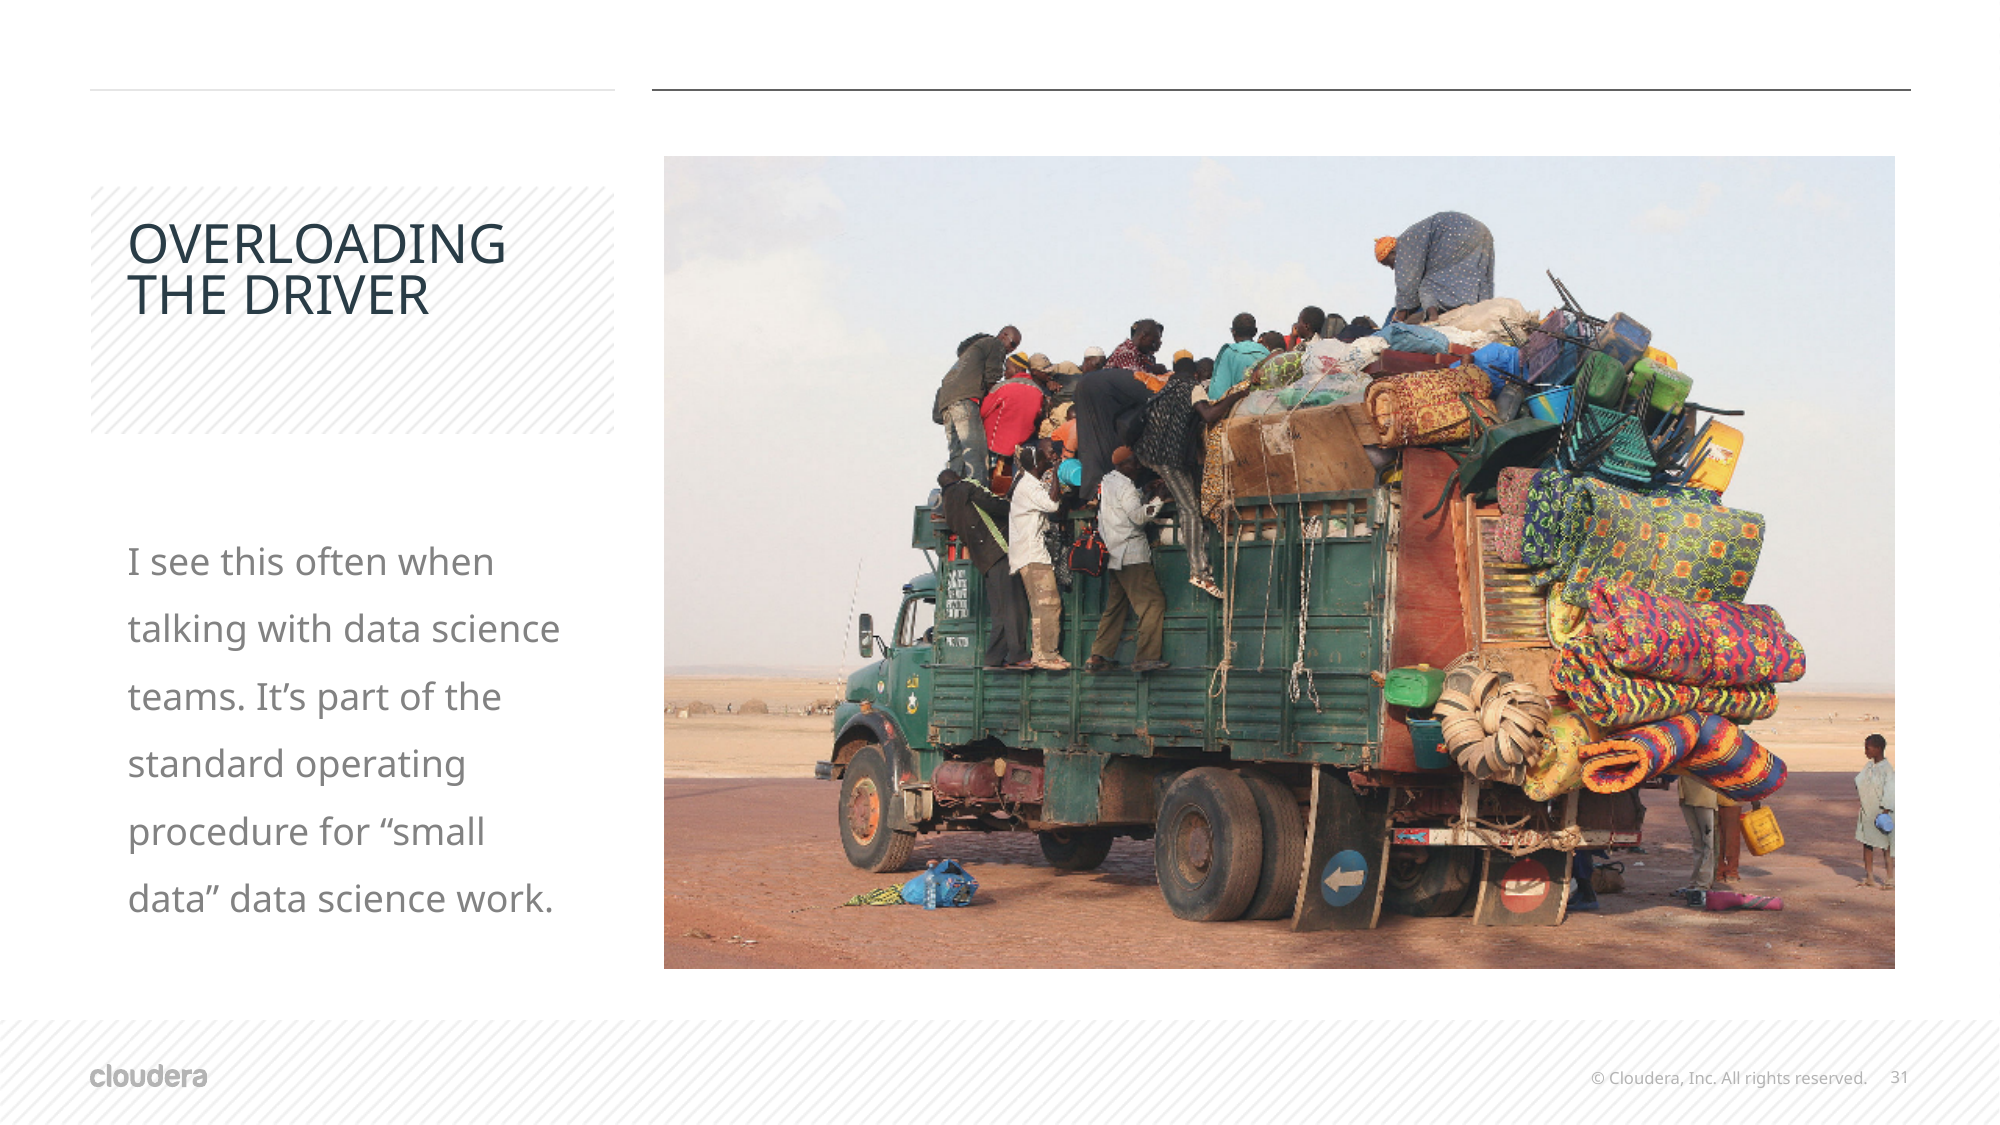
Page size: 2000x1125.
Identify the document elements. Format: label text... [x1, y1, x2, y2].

picture [91, 186, 614, 434]
picture [664, 156, 1895, 969]
list I see this often when talking with data science teams. It’s part of the standard operating procedure for “small data” data science work. [112, 500, 593, 950]
picture [0, 1020, 2000, 1125]
title OVERLOADING THE DRIVER [112, 206, 593, 389]
